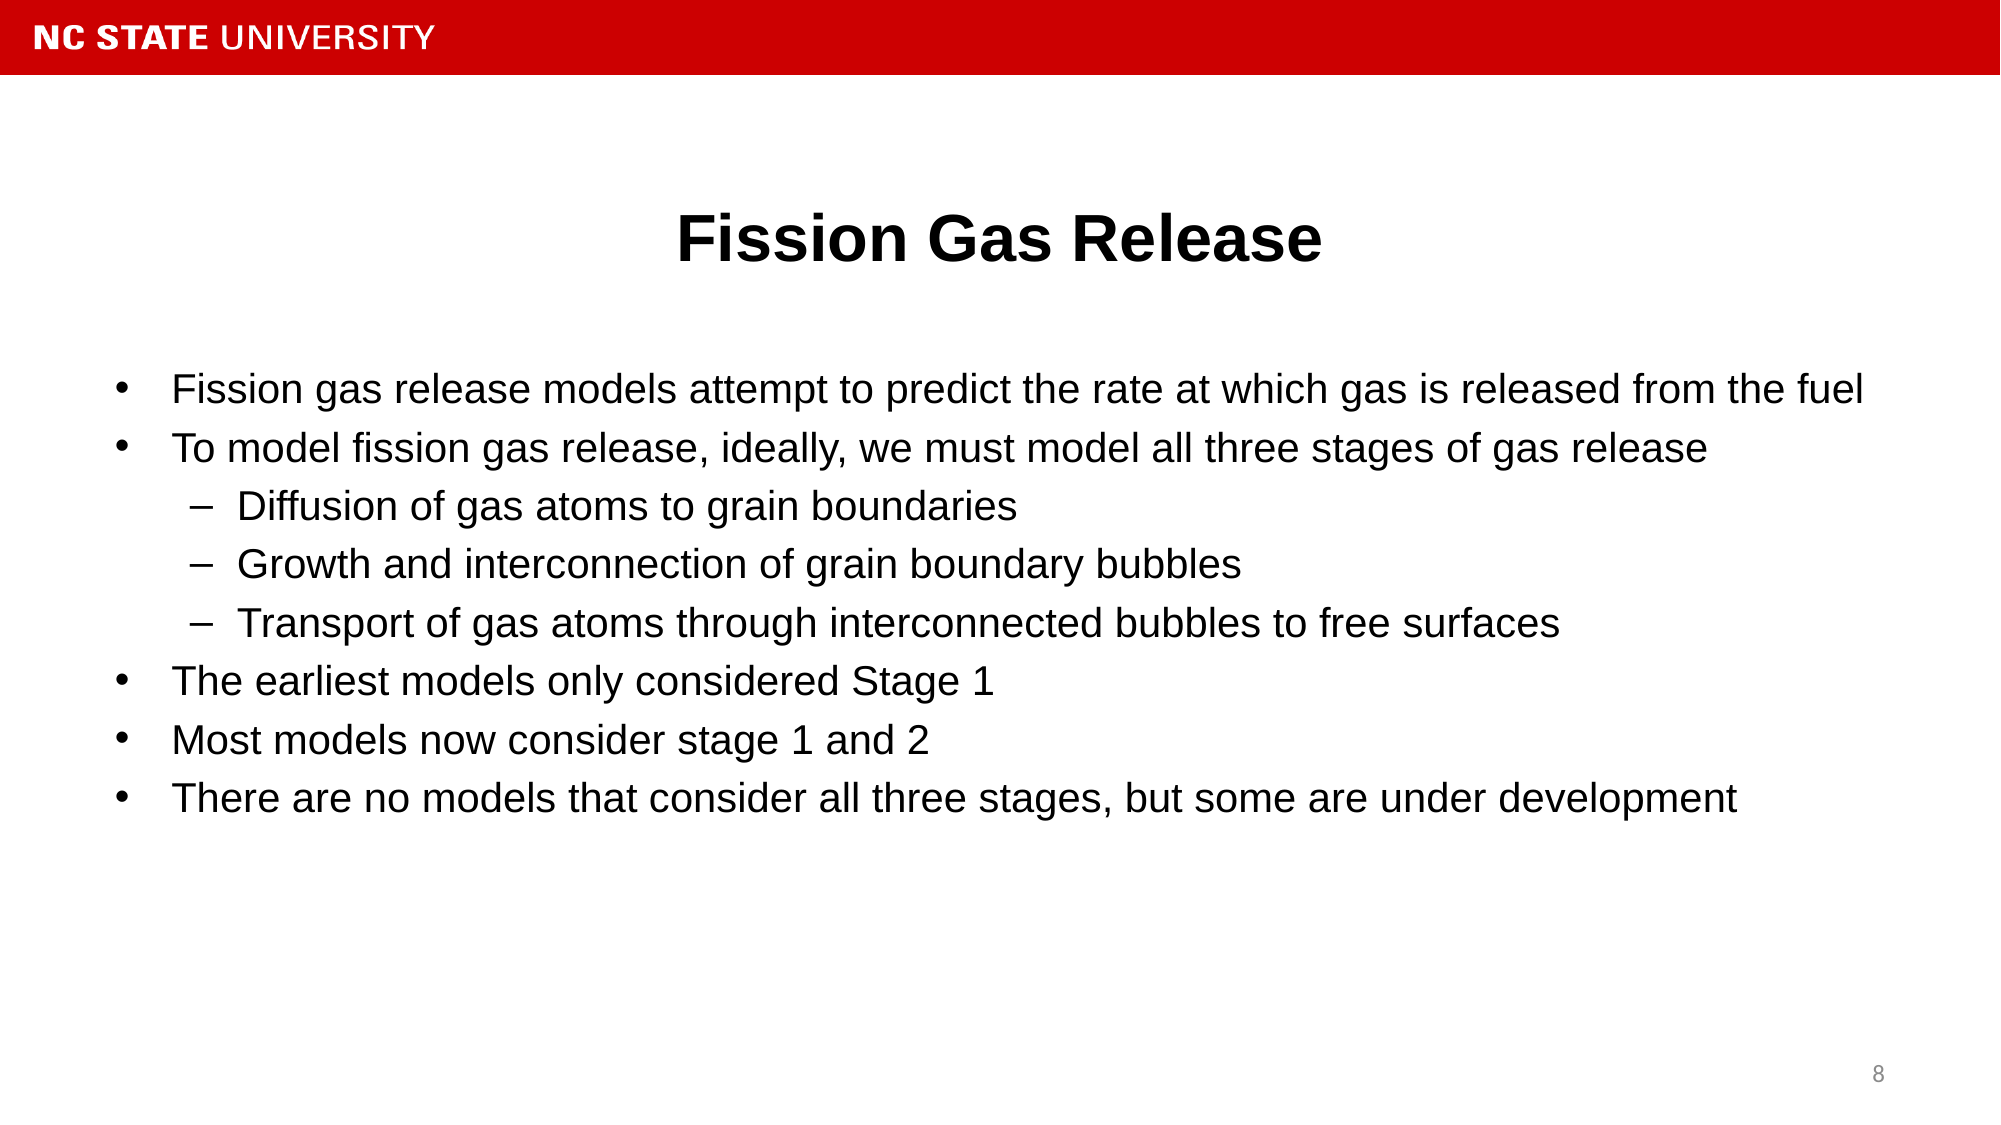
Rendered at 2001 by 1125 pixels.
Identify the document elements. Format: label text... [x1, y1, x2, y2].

picture [0, 0, 2000, 75]
slide_number 8 [1433, 1042, 1900, 1103]
title Fission Gas Release [99, 147, 1900, 323]
list Fission gas release models attempt to predict the rate at which gas is released from the fuel To model fission gas release, ideally, we must model all three stages of gas release Diffusion of gas atoms to grain boundaries Growth and interconnection of grain boundary bubbles Transport of gas atoms through interconnected bubbles to free surfaces The earliest models only considered Stage 1 Most models now consider stage 1 and 2 There are no models that consider all three stages, but some are under development [99, 354, 1900, 1005]
